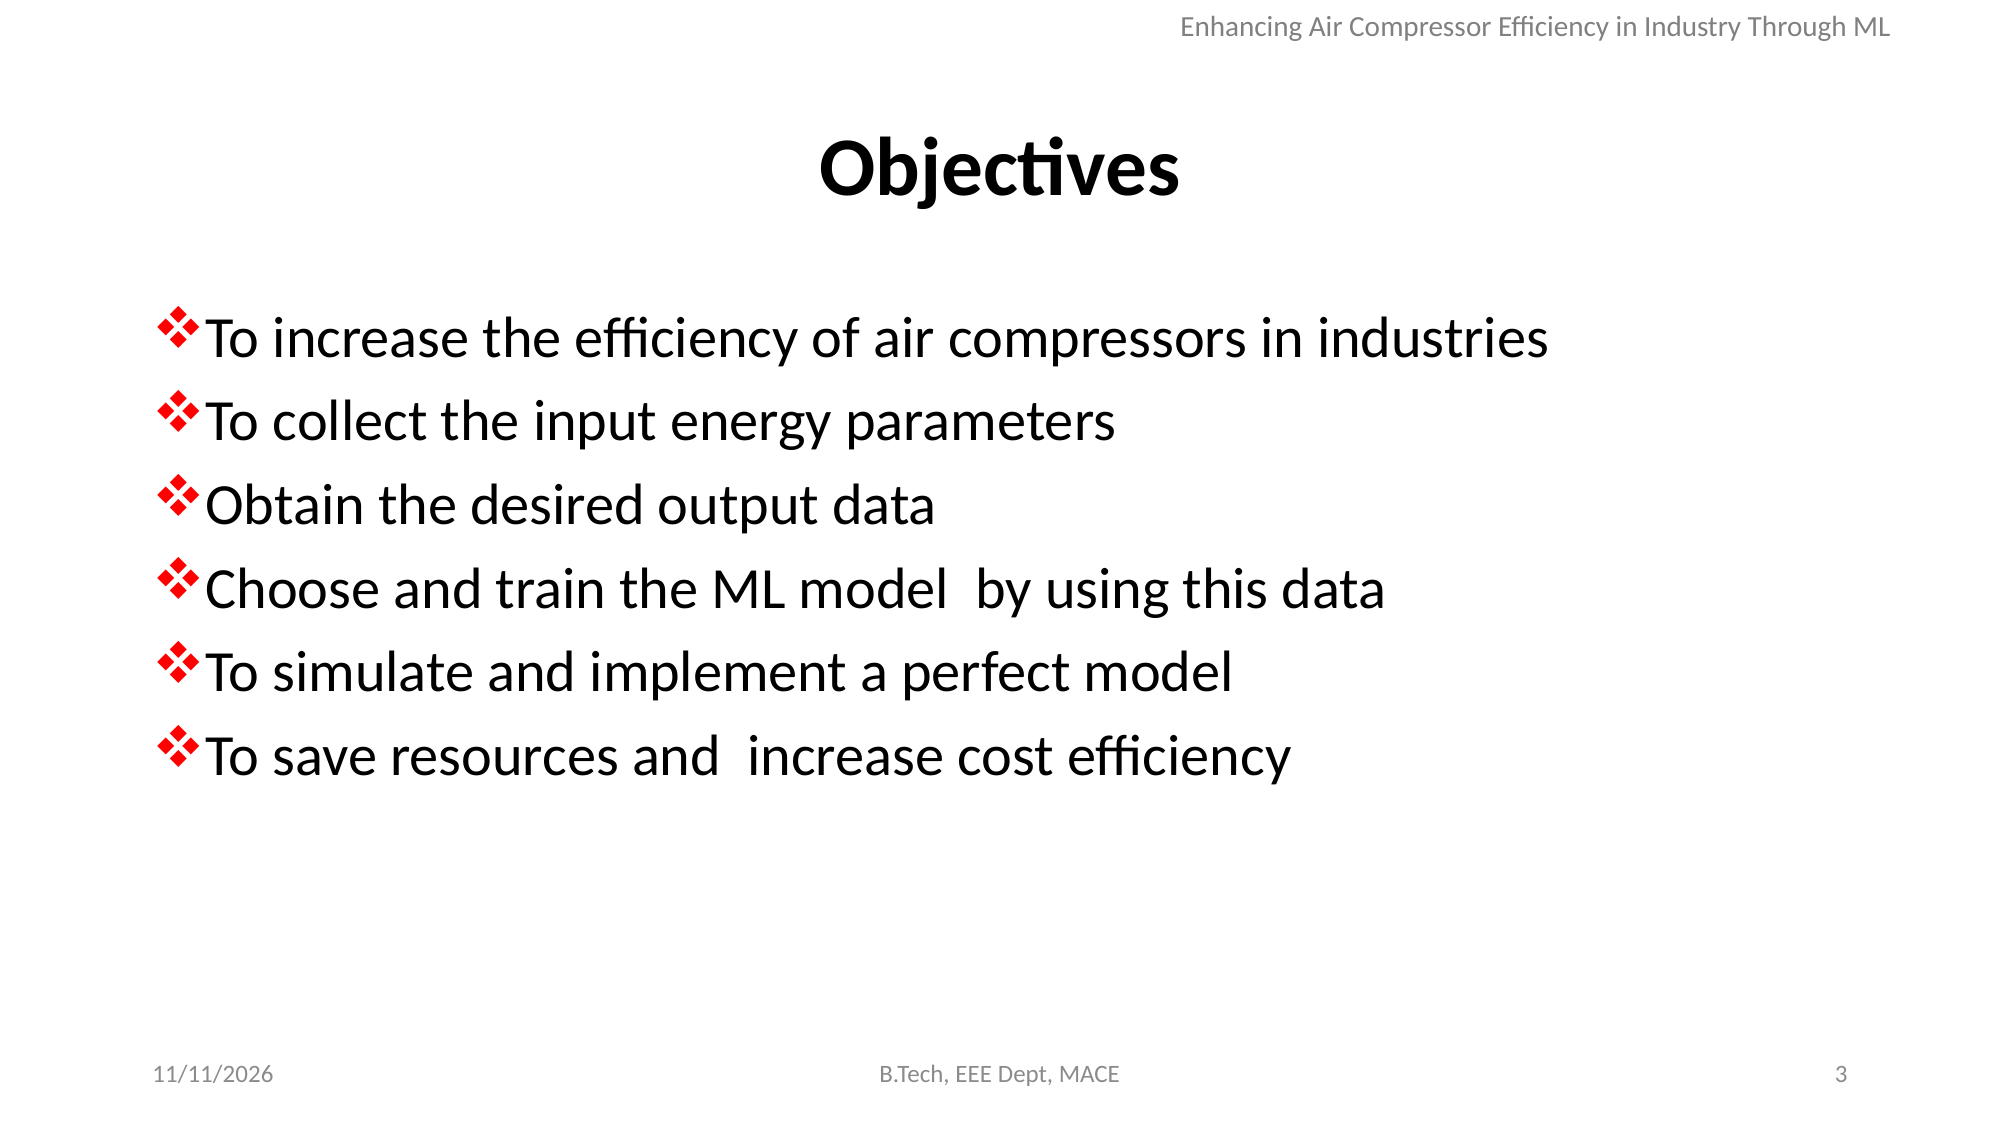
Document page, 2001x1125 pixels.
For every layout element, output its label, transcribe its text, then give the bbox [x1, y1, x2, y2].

slide_number 3 [1412, 1042, 1863, 1103]
title Objectives [137, 59, 1863, 278]
footer B.Tech, EEE Dept, MACE [662, 1042, 1338, 1103]
text_box Enhancing Air Compressor Efficiency in Industry Through ML [1068, 0, 2000, 50]
list To increase the efficiency of air compressors in industries To collect the input energy parameters Obtain the desired output data Choose and train the ML model by using this data To simulate and implement a perfect model To save resources and increase cost efficiency [137, 299, 1882, 1014]
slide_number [137, 1042, 588, 1103]
